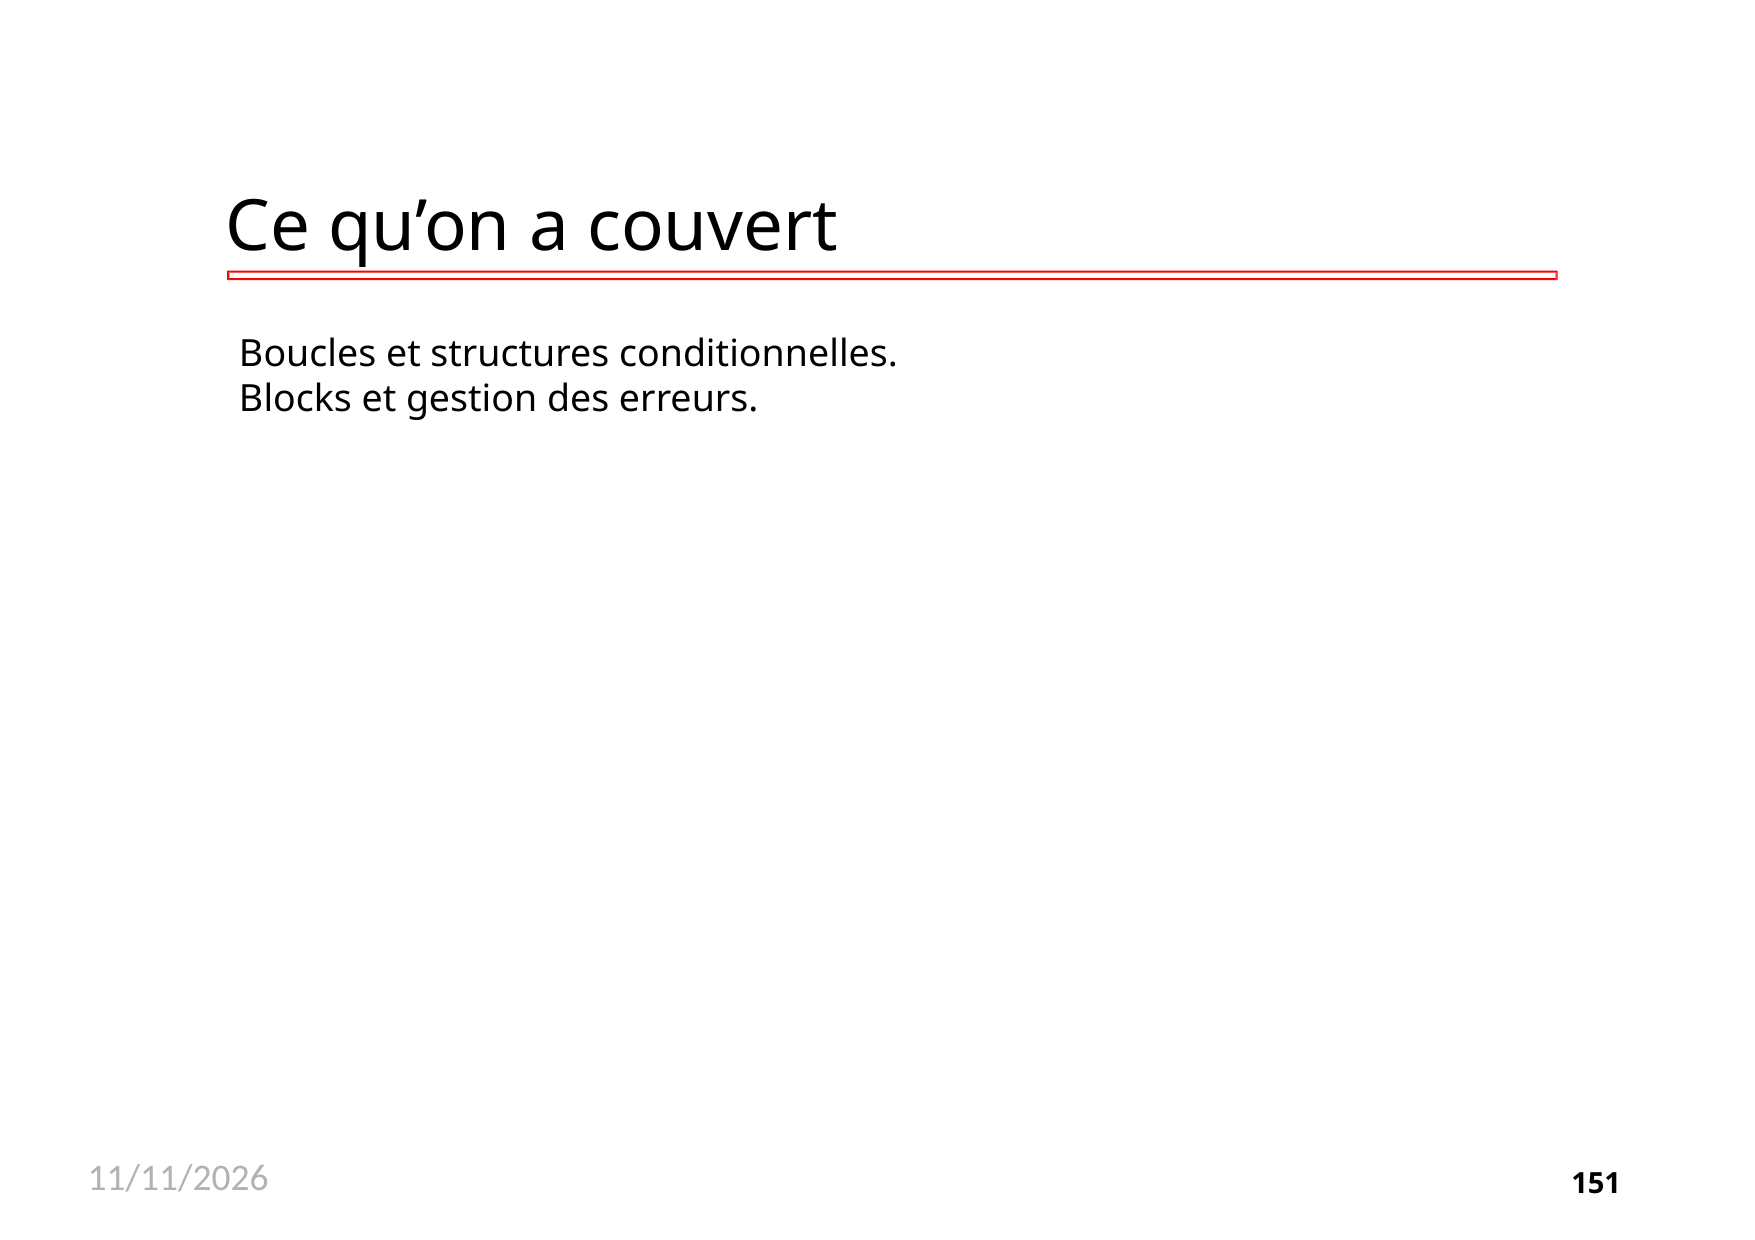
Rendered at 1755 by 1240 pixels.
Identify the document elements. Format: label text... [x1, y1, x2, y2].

slide_number 151 [1567, 1164, 1715, 1215]
list Boucles et structures conditionnelles. Blocks et gestion des erreurs. [238, 329, 1516, 421]
title Ce qu’on a couvert [225, 179, 1559, 266]
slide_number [87, 1152, 492, 1215]
